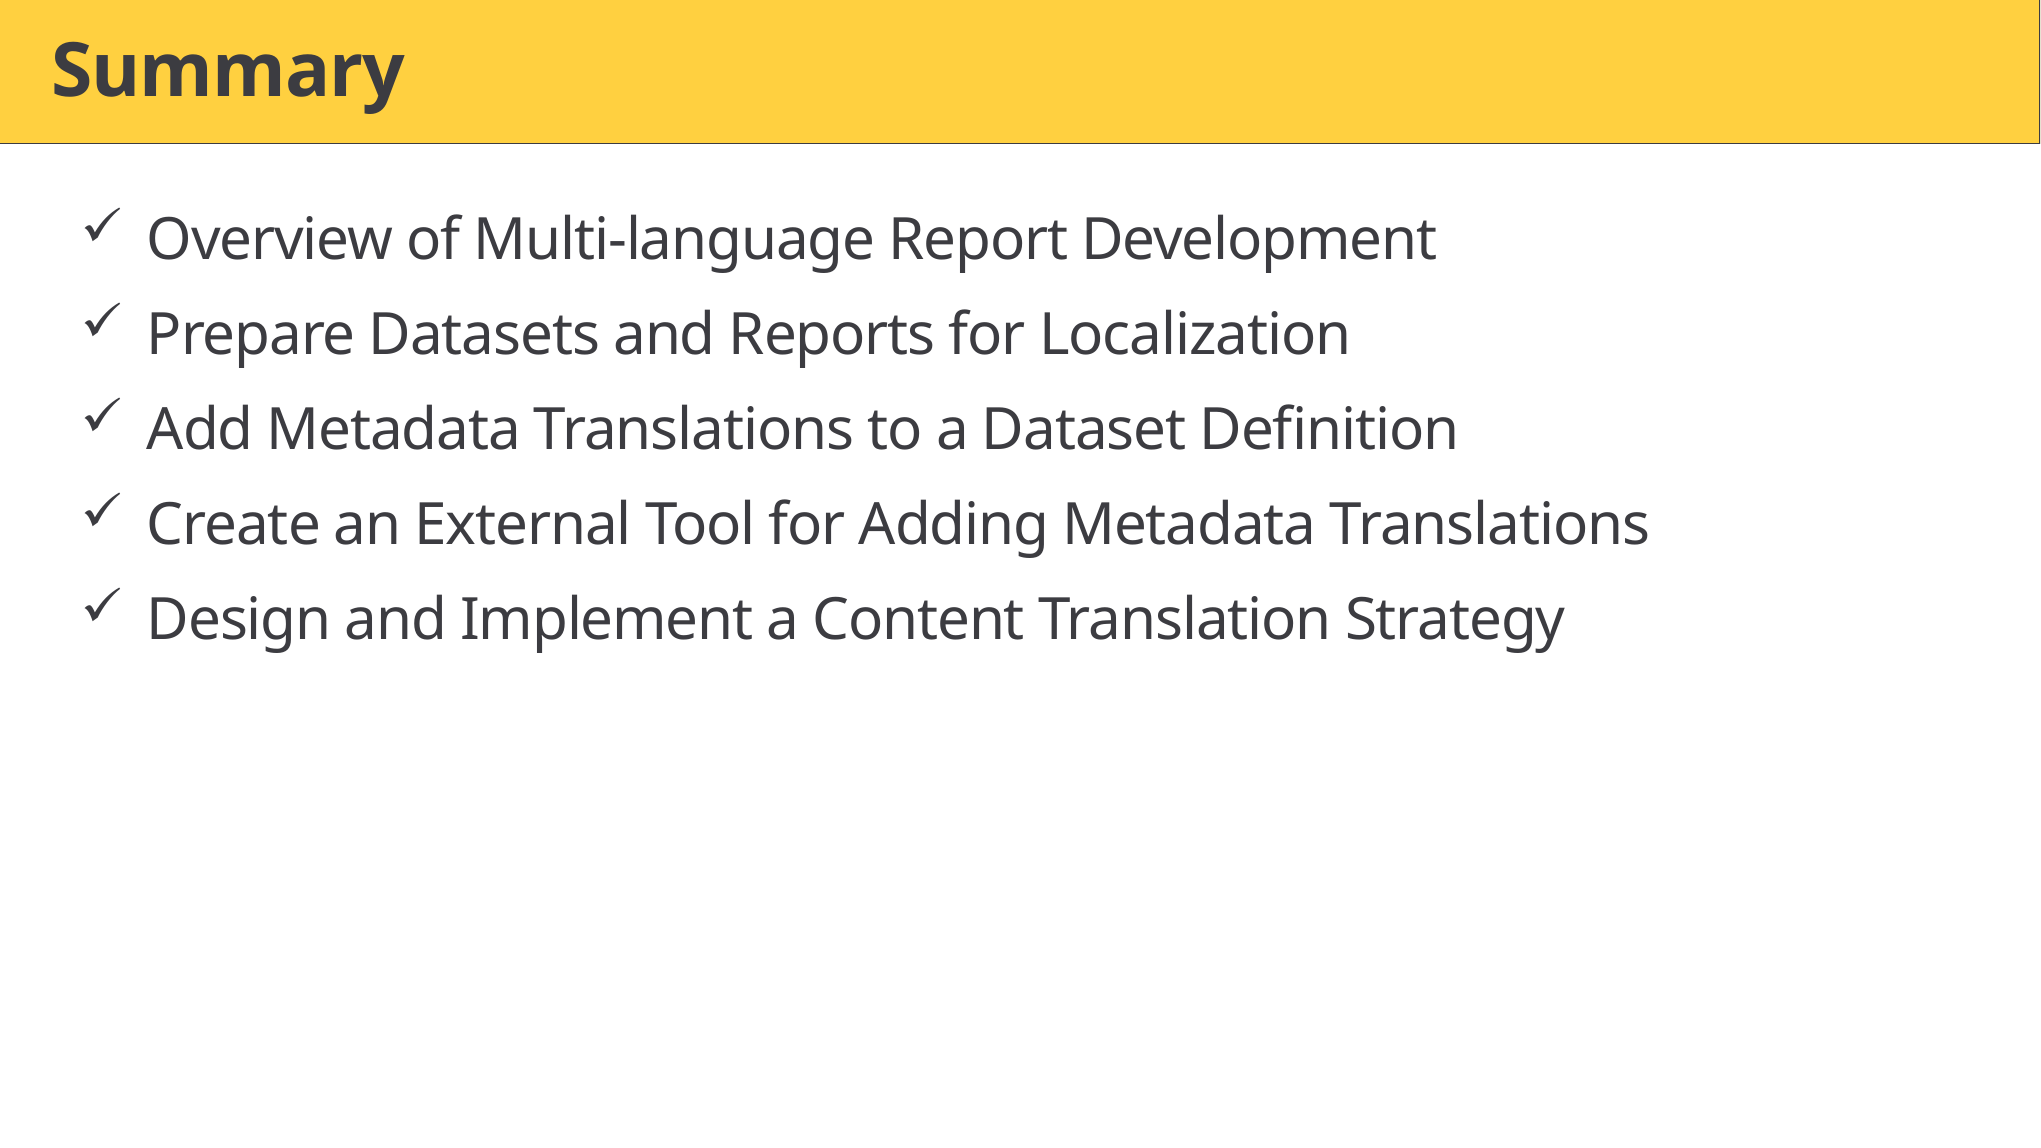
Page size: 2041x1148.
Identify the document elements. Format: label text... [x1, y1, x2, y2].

title Summary [51, 31, 1988, 113]
list Overview of Multi-language Report Development Prepare Datasets and Reports for Localization Add Metadata Translations to a Dataset Definition Create an External Tool for Adding Metadata Translations Design and Implement a Content Translation Strategy [80, 201, 1988, 656]
